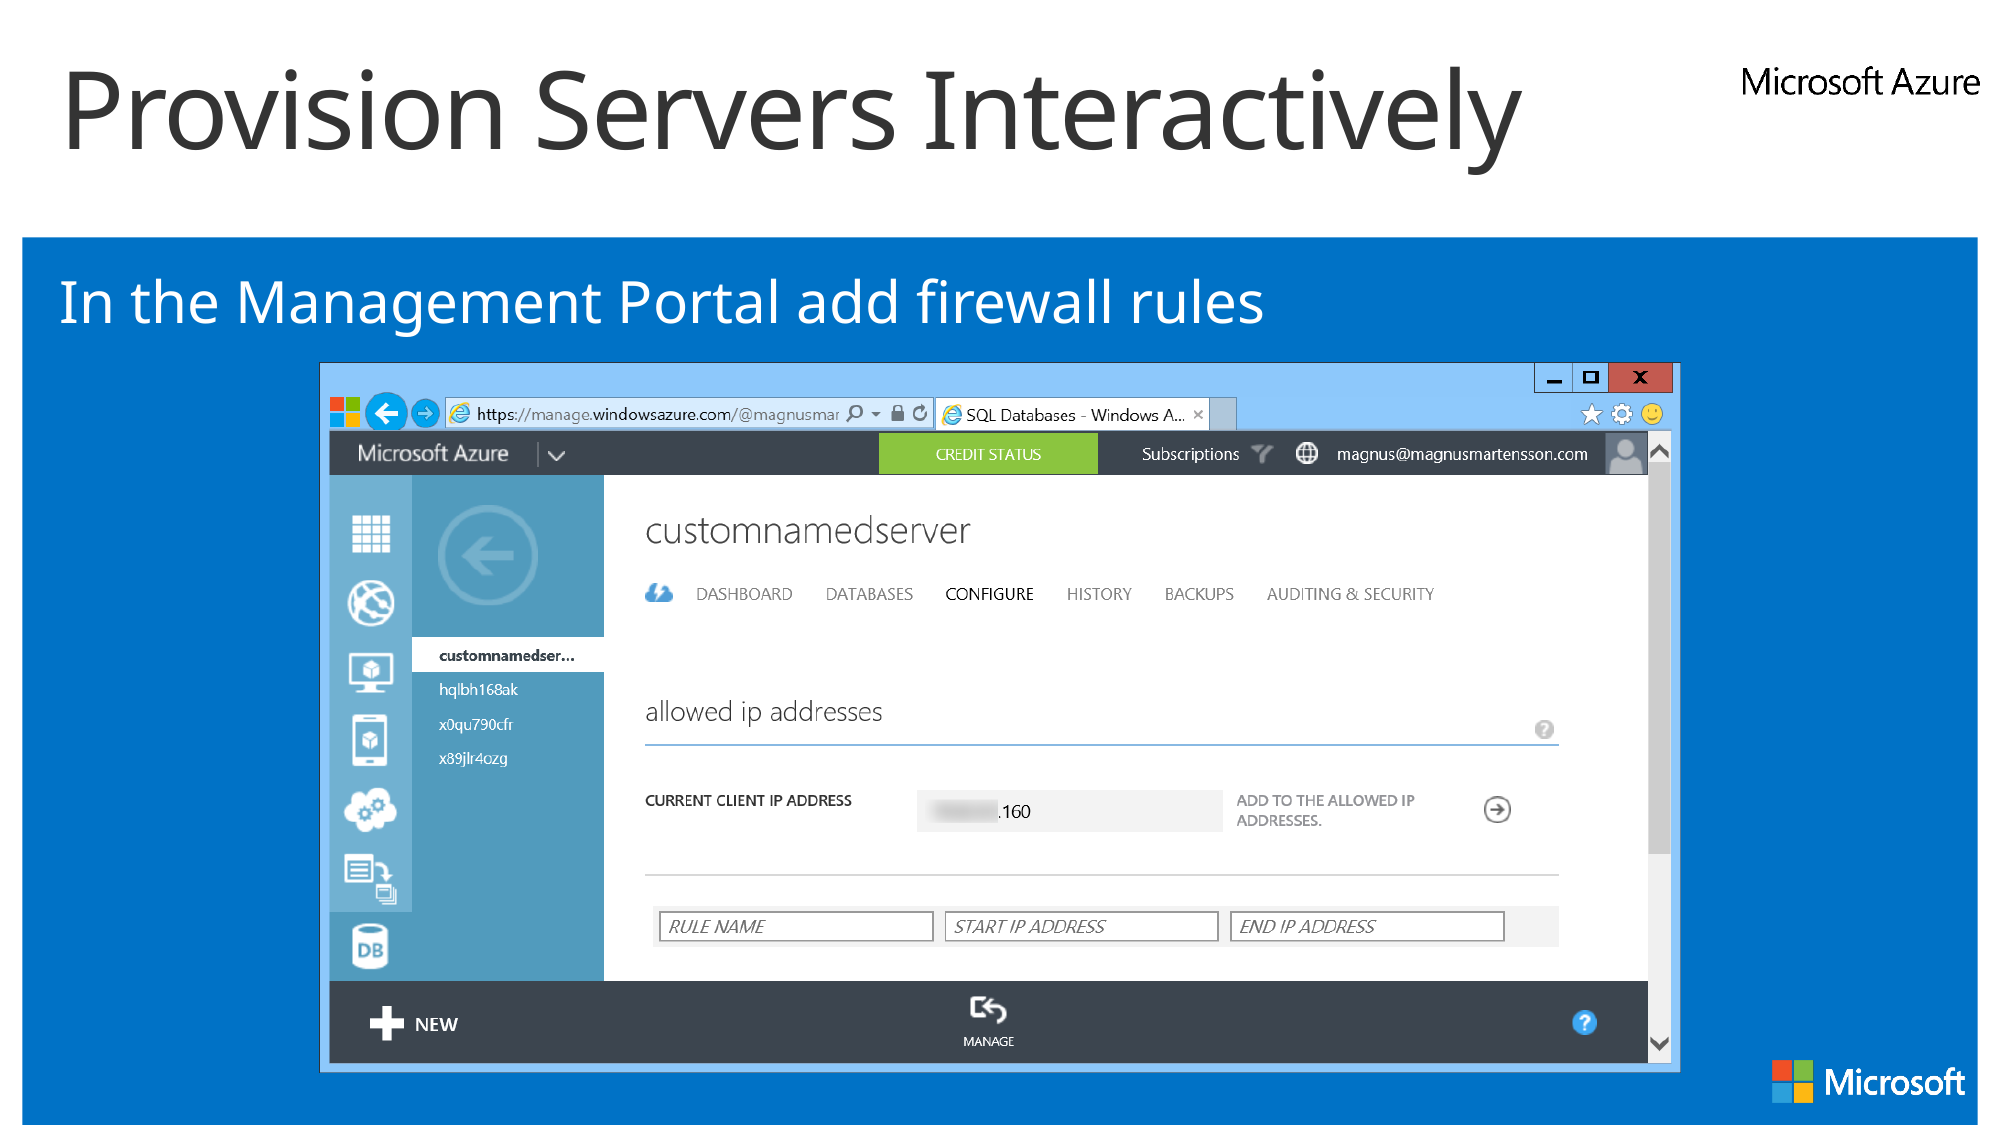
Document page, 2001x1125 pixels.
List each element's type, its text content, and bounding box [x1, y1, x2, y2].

title Provision Servers Interactively [45, 48, 1665, 200]
list In the Management Portal add firewall rules [45, 265, 1951, 1050]
picture [1724, 49, 1998, 113]
picture [319, 362, 1681, 1073]
picture [1772, 1060, 1965, 1103]
